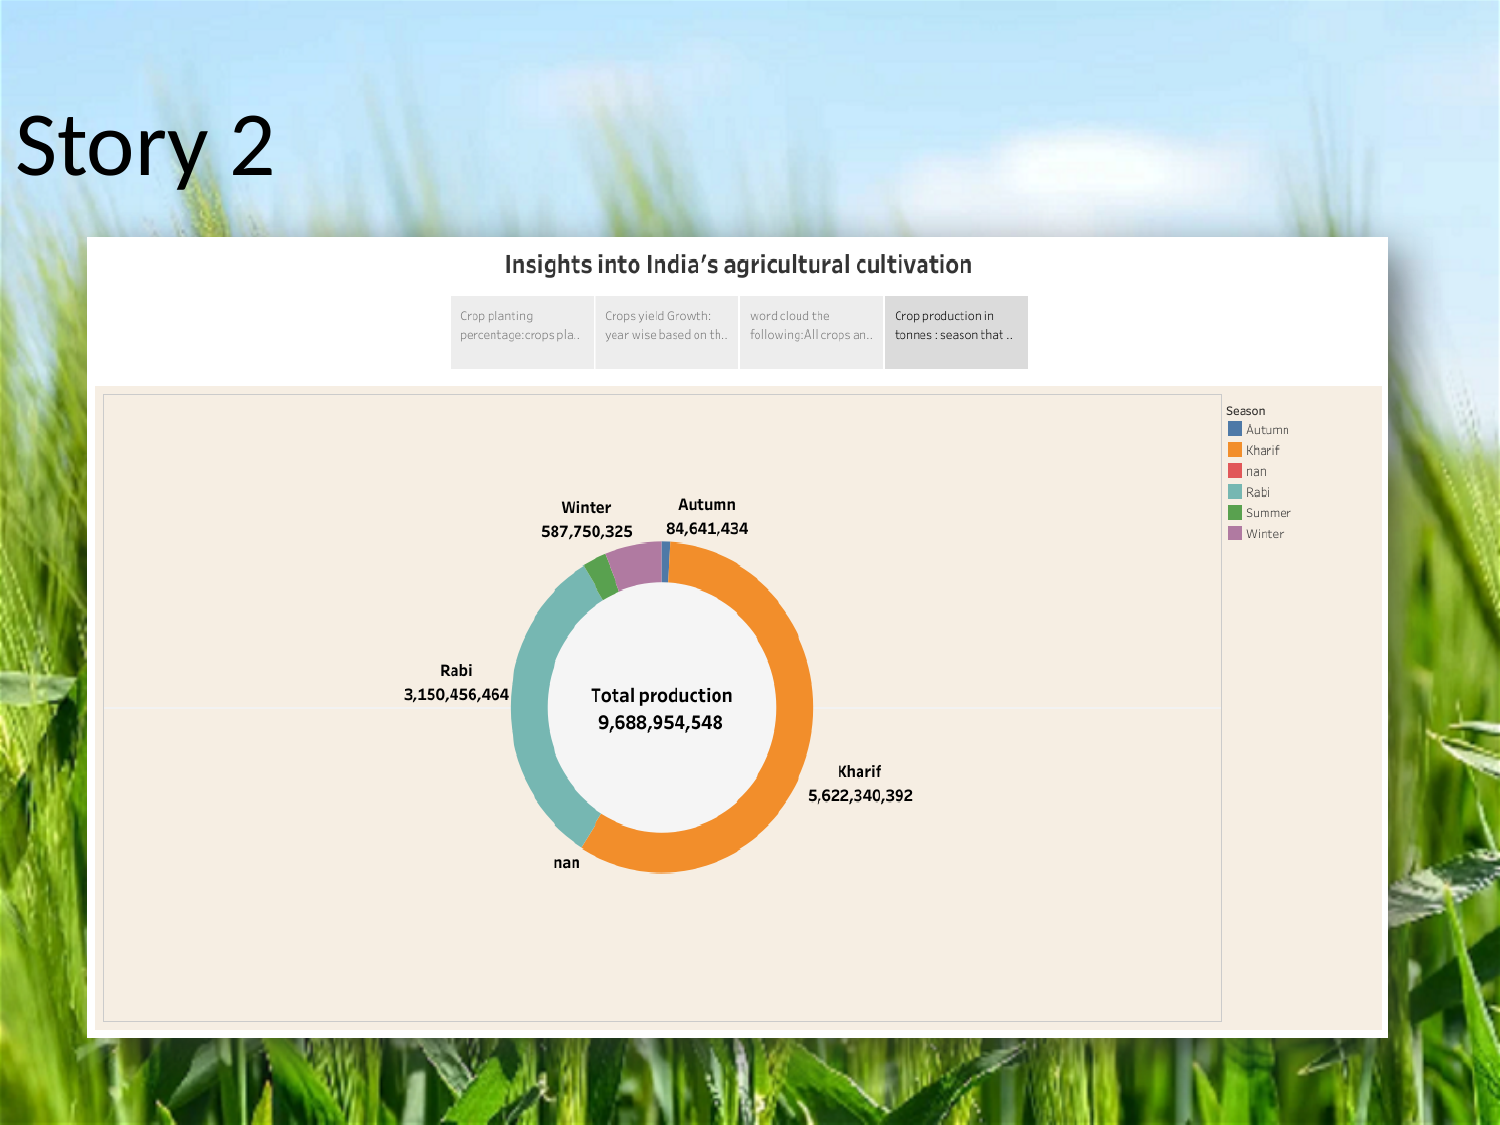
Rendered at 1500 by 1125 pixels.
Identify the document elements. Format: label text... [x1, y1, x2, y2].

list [87, 237, 1388, 1038]
title Story 2 [0, 45, 1425, 233]
picture [0, 0, 1500, 1125]
